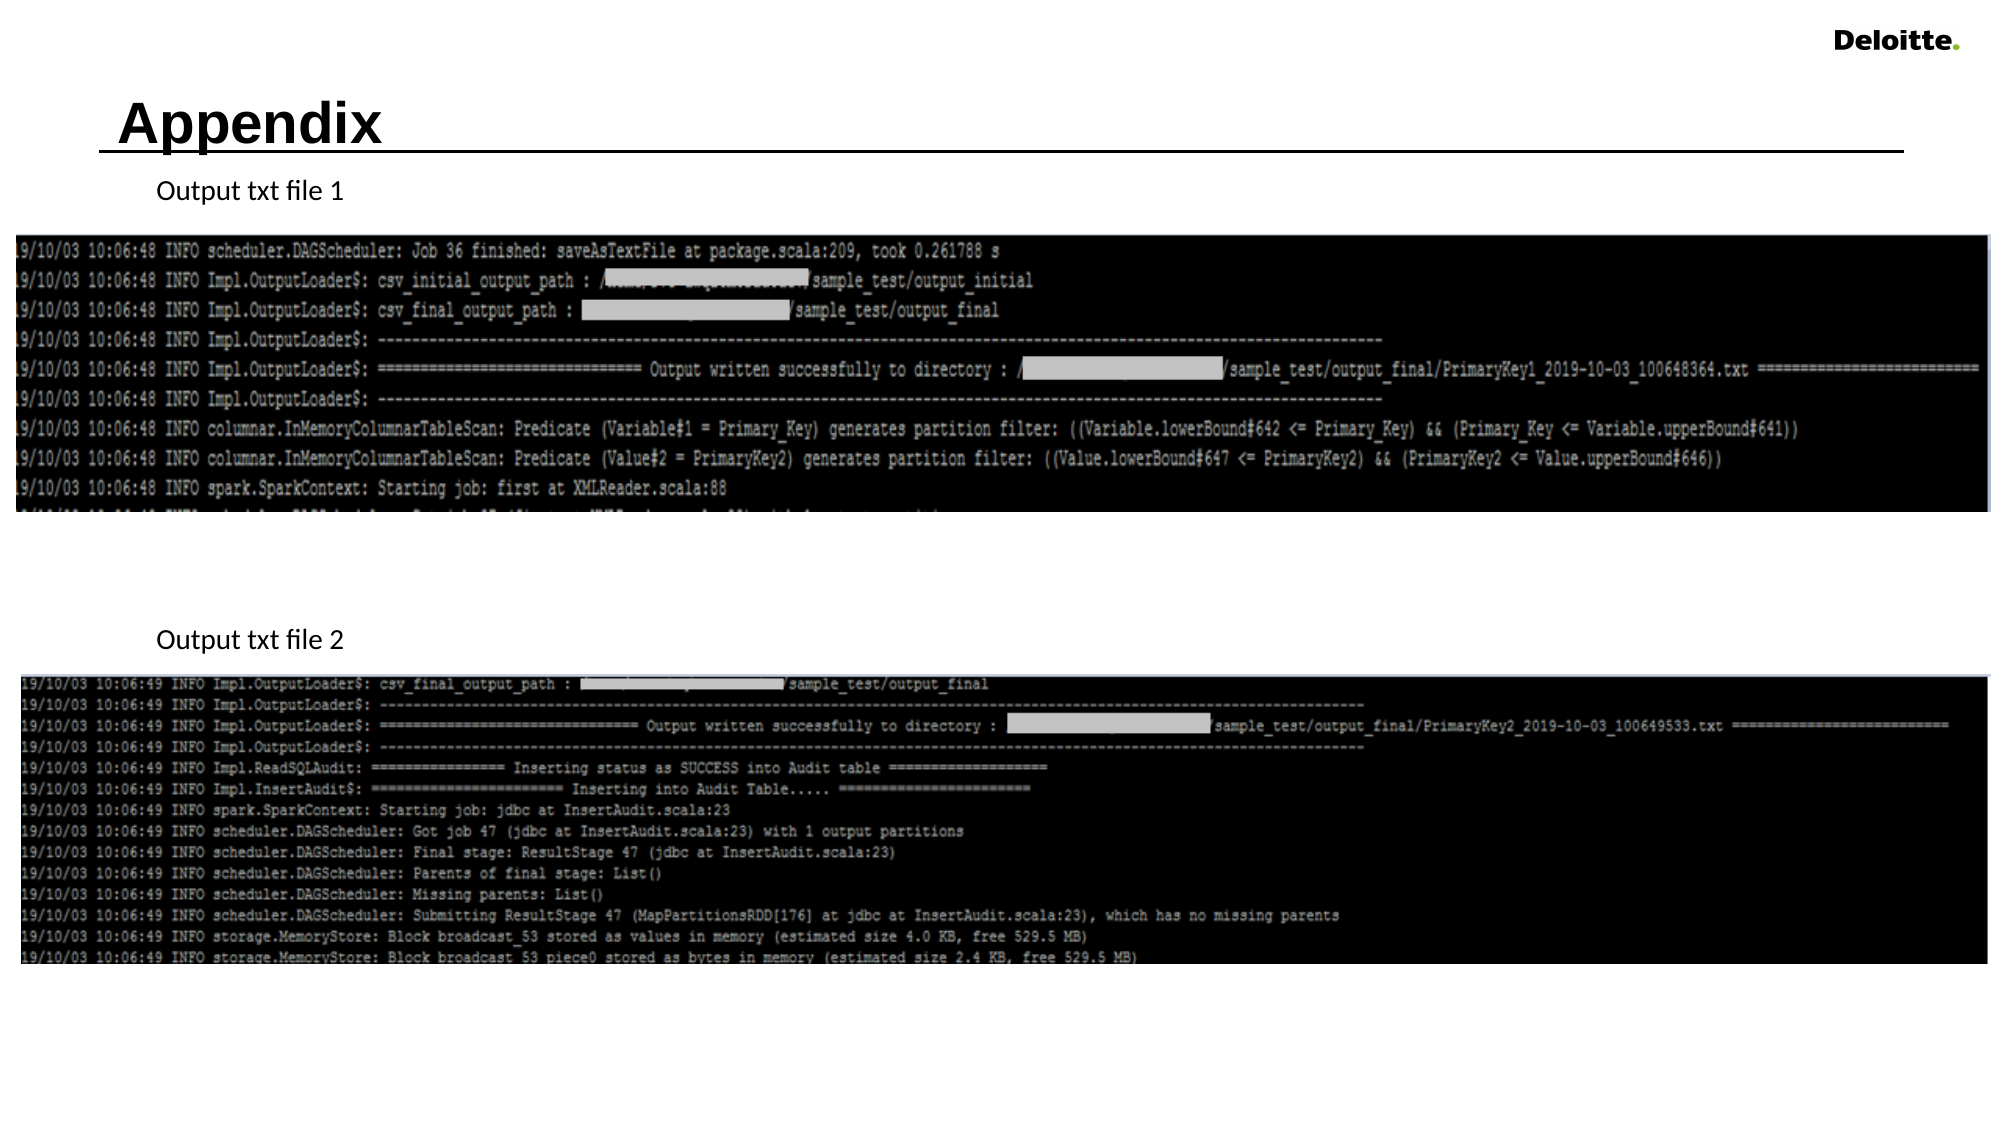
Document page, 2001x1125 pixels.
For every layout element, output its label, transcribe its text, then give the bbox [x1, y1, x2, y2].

title Appendix [102, 34, 1946, 164]
picture [1831, 26, 1962, 53]
text_box Output txt file 2 [141, 612, 514, 663]
picture [16, 234, 1991, 512]
text_box Output txt file 1 [141, 164, 514, 214]
picture [21, 674, 1991, 964]
